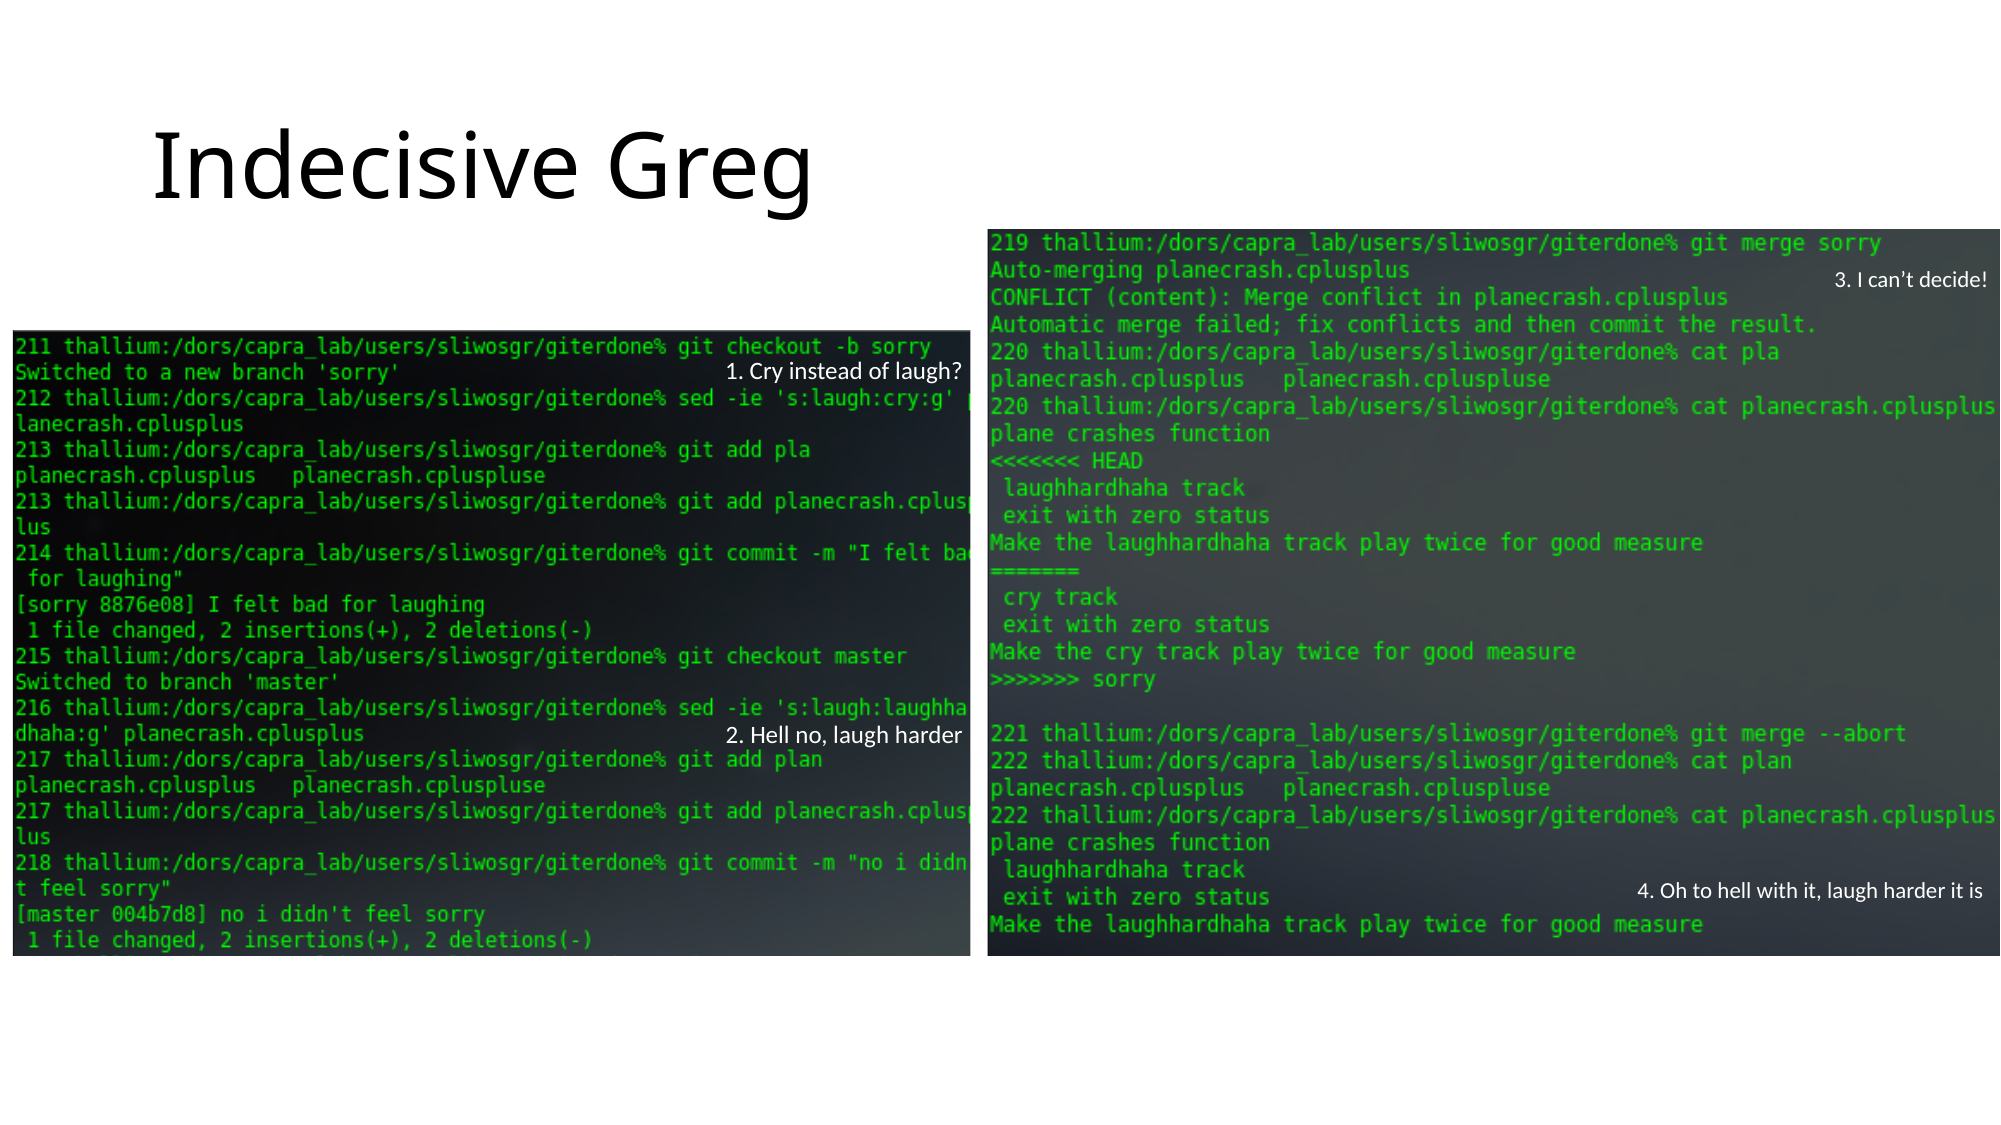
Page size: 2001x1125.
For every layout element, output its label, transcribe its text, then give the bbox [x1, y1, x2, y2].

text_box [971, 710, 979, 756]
title Indecisive Greg [137, 59, 1863, 278]
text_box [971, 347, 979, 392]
picture [987, 229, 2000, 956]
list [12, 330, 971, 956]
